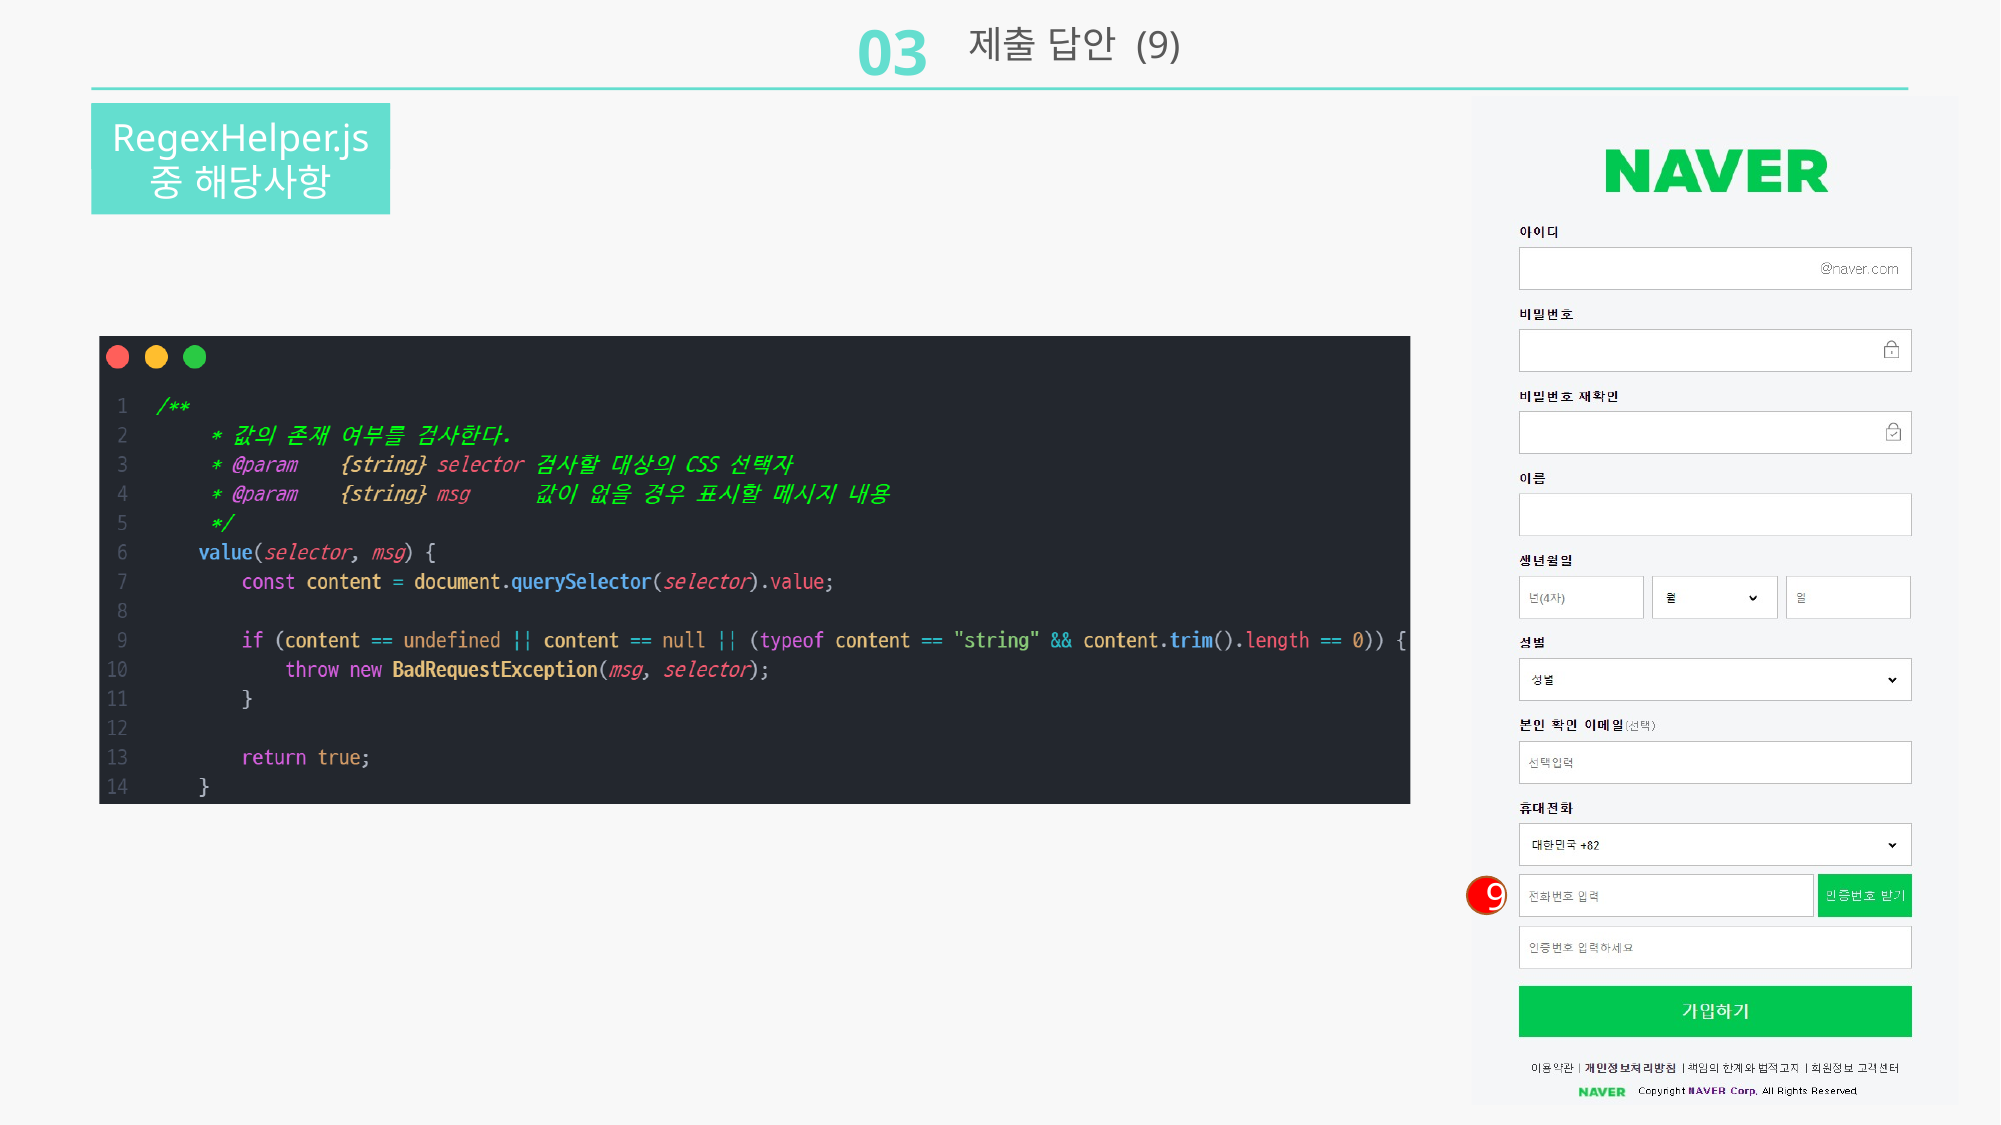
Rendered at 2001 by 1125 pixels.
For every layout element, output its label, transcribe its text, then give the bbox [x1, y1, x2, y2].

text_box RegexHelper.js 중 해당사항 [90, 103, 391, 216]
text_box [1562, 86, 1909, 91]
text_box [842, 5, 1562, 97]
text_box [90, 86, 842, 91]
text_box 9 [1465, 882, 1471, 909]
picture [1471, 96, 1959, 1105]
picture [99, 336, 1411, 804]
